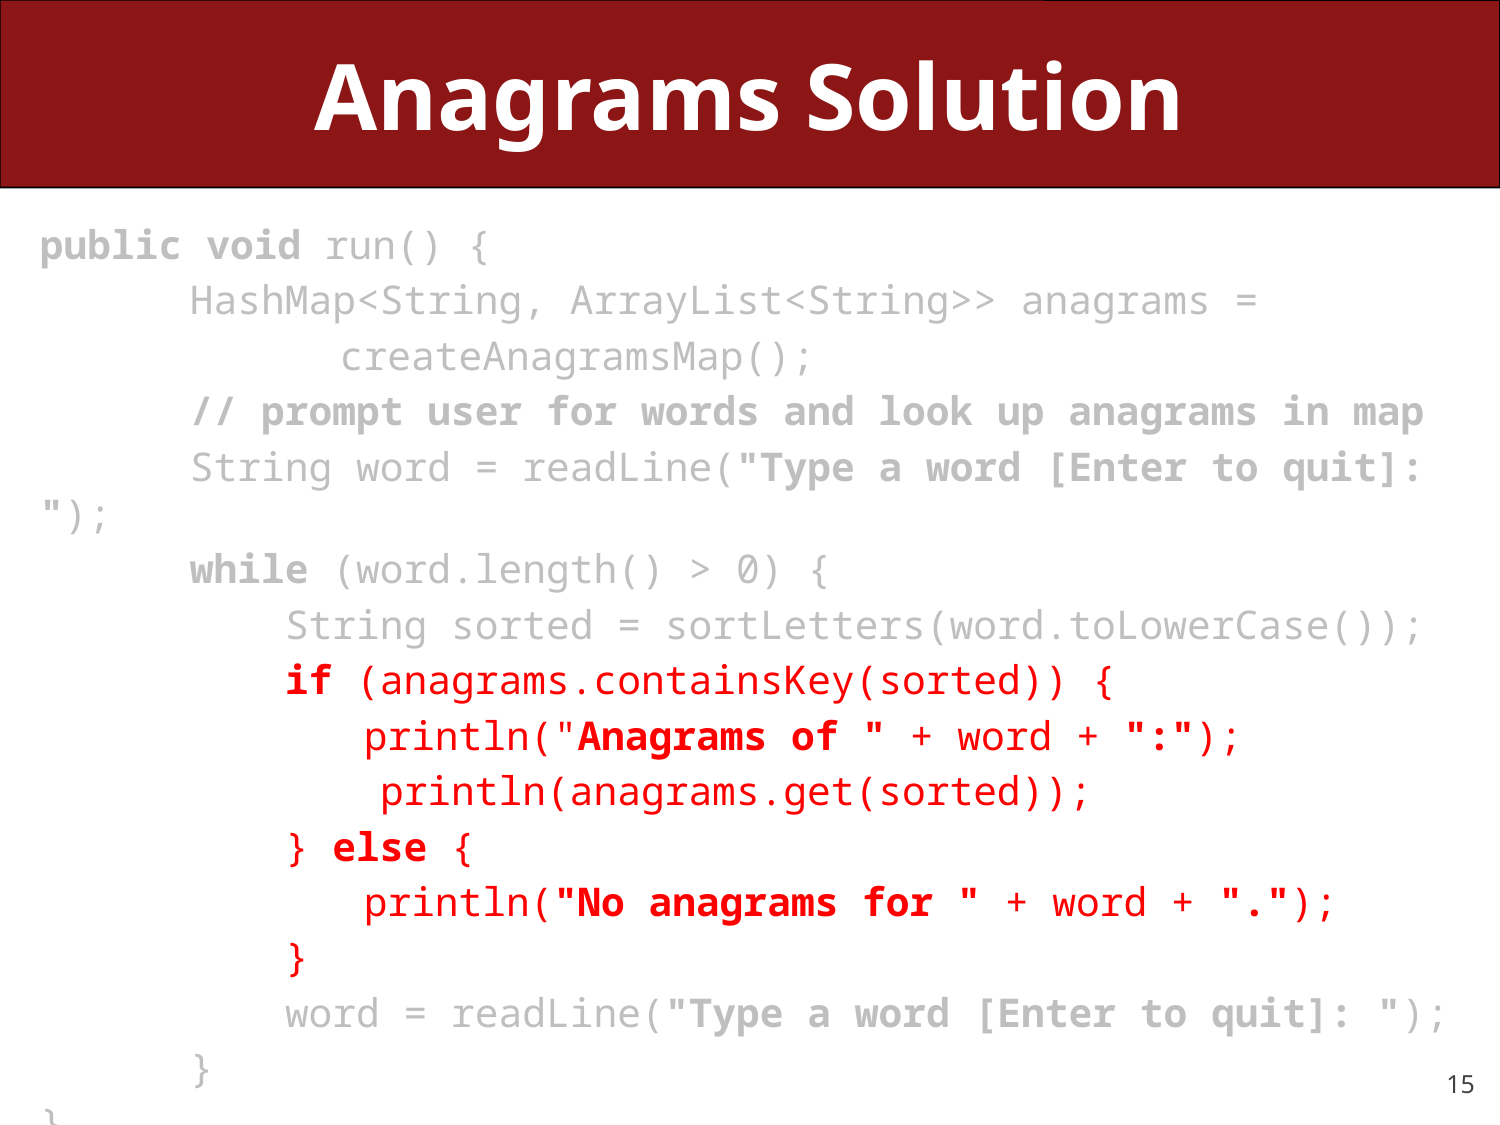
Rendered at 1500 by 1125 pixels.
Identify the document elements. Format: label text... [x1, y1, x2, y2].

title Anagrams Solution [75, 0, 1425, 188]
list public void run() { HashMap<String, ArrayList<String>> anagrams = createAnagramsMap(); // prompt user for words and look up anagrams in map String word = readLine("Type a word [Enter to quit]: "); while (word.length() > 0) { String sorted = sortLetters(word.toLowerCase()); if (anagrams.containsKey(sorted)) { println("Anagrams of " + word + ":"); println(anagrams.get(sorted)); } else { println("No anagrams for " + word + "."); } word = readLine("Type a word [Enter to quit]: "); } } [24, 212, 1475, 1063]
